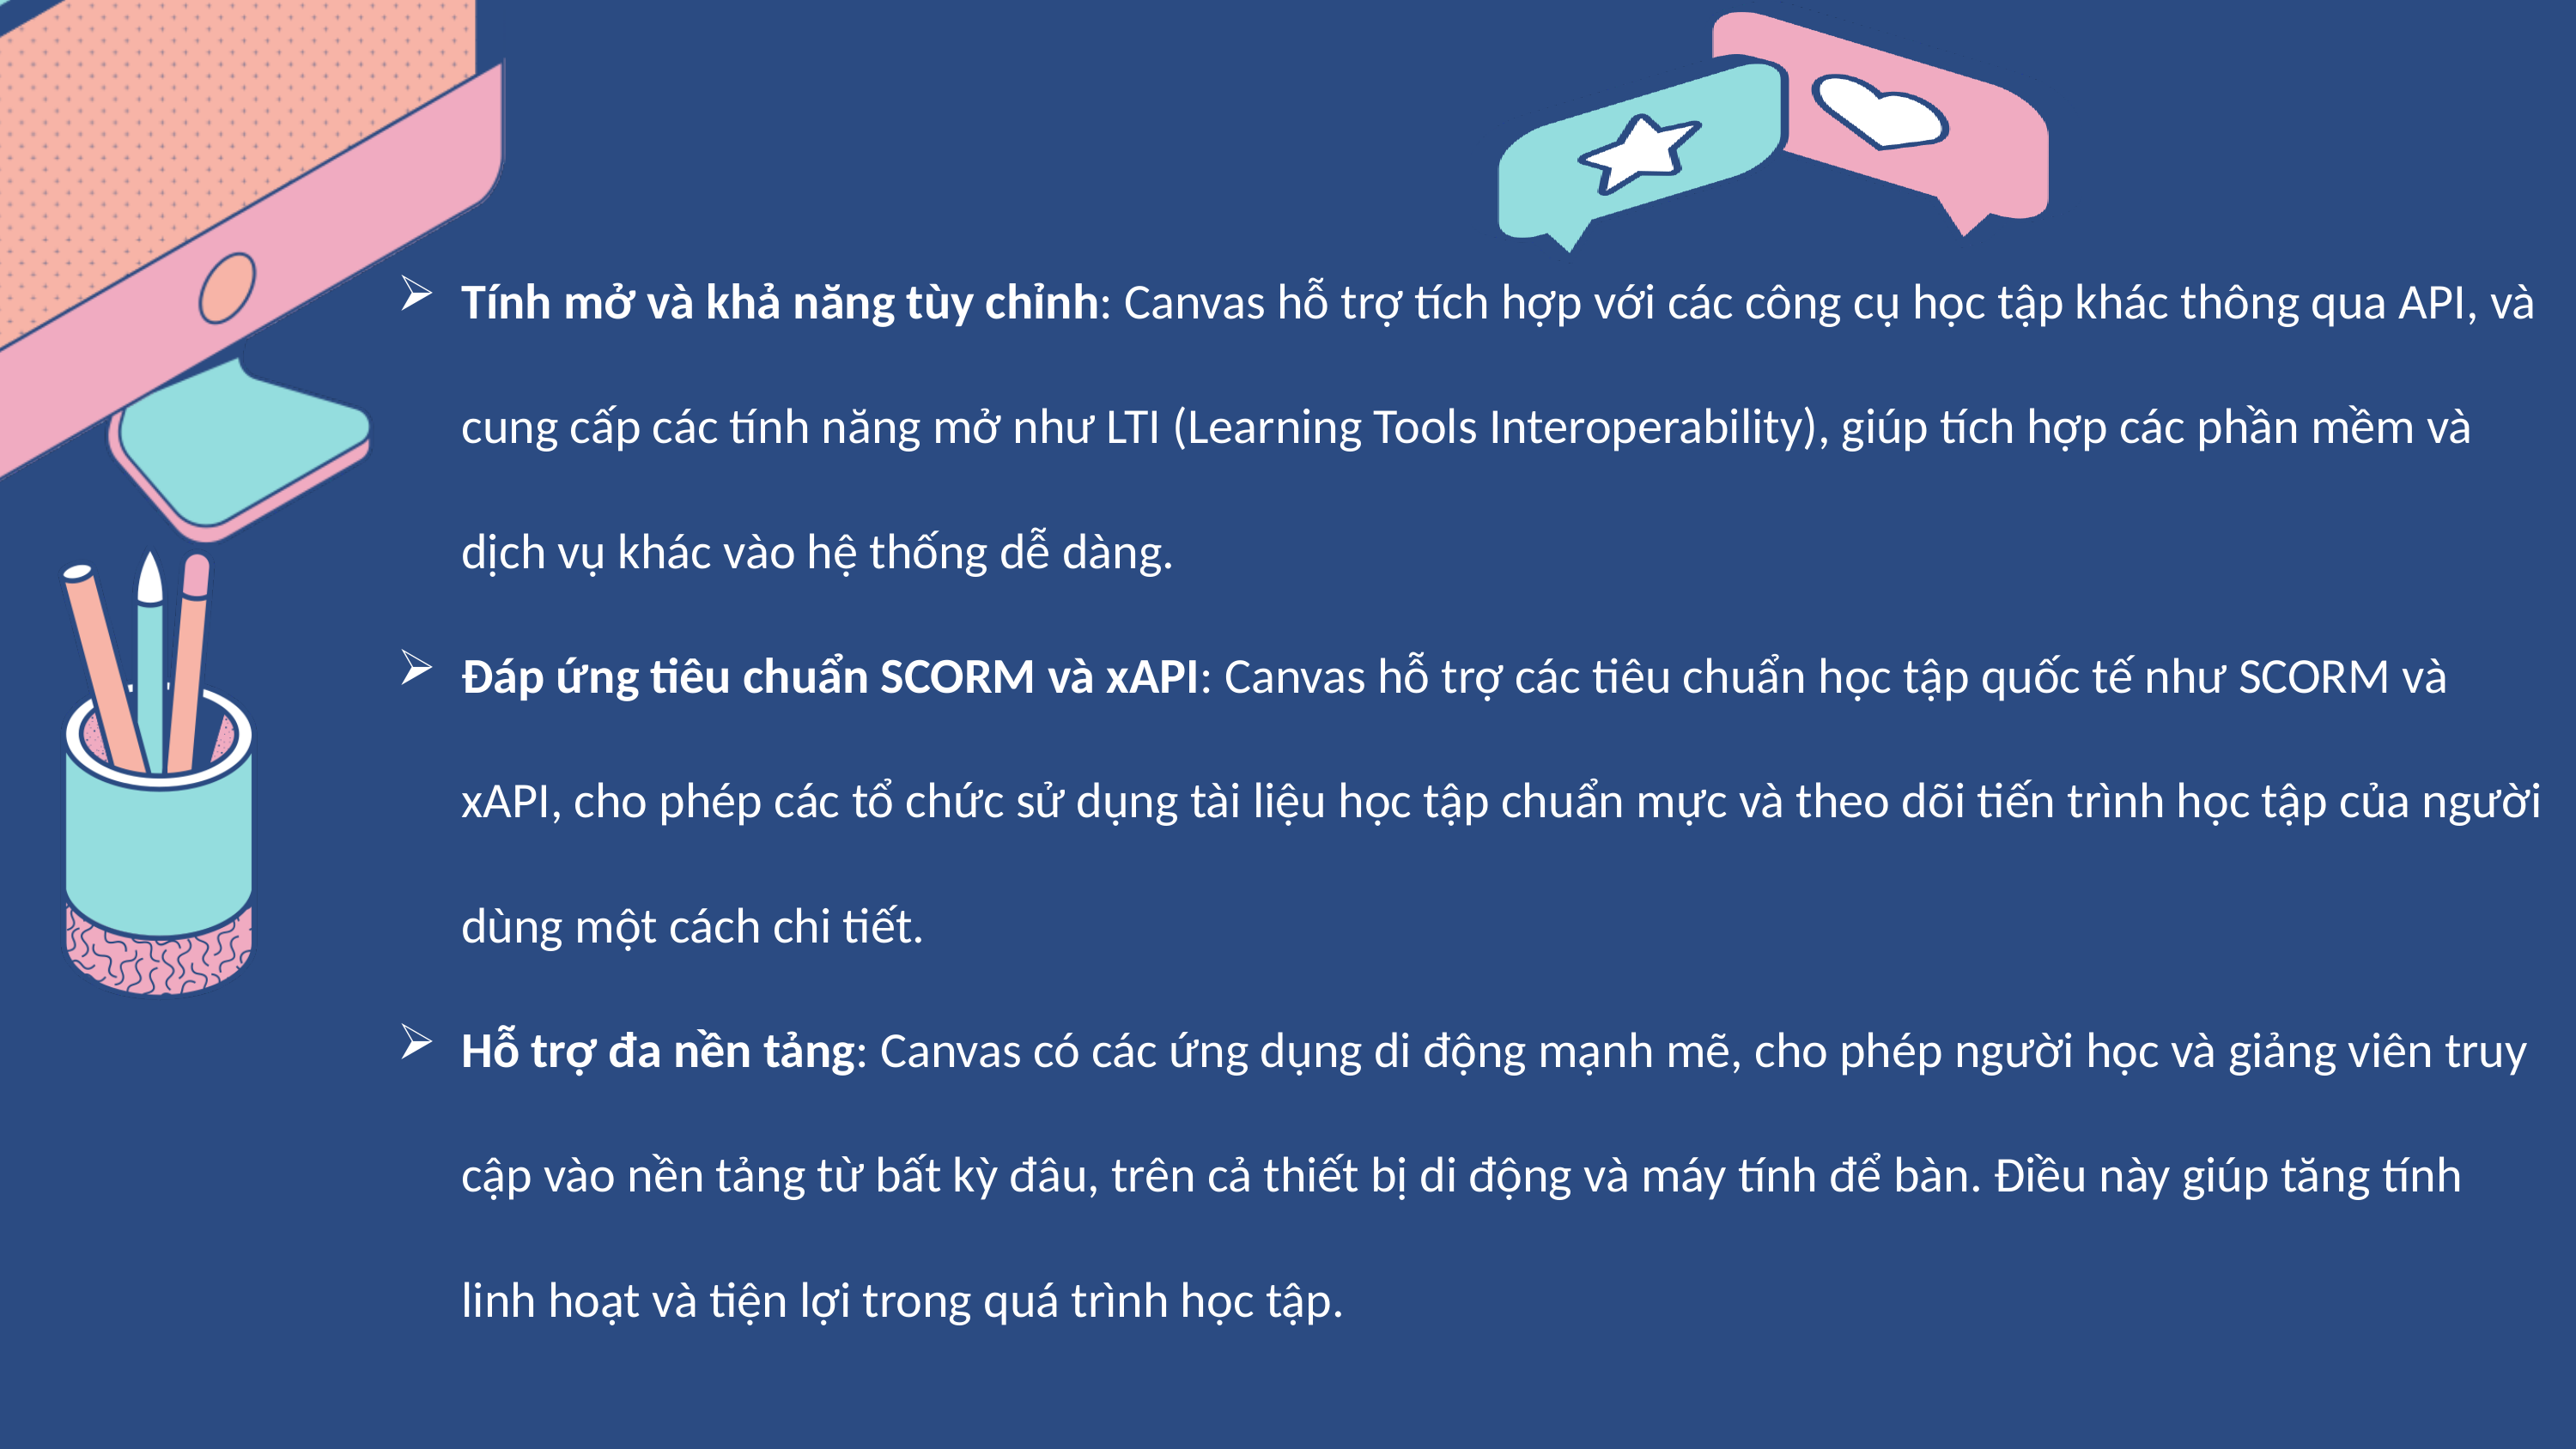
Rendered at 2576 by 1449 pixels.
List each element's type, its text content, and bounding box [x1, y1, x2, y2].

text_box [53, 546, 264, 1001]
text_box [1470, 0, 2082, 264]
text_box [0, 0, 506, 546]
text_box Tính mở và khả năng tùy chỉnh: Canvas hỗ trợ tích hợp với các công cụ học tập khác thông qua API, và cung cấp các tính năng mở như LTI (Learning Tools Interoperability), giúp tích hợp các phần mềm và dịch vụ khác vào hệ thống dễ dàng. Đáp ứng tiêu chuẩn SCORM và xAPI: Canvas hỗ trợ các tiêu chuẩn học tập quốc tế như SCORM và xAPI, cho phép các tổ chức sử dụng tài liệu học tập chuẩn mực và theo dõi tiến trình học tập của người dùng một cách chi tiết. Hỗ trợ đa nền tảng: Canvas có các ứng dụng di động mạnh mẽ, cho phép người học và giảng viên truy cập vào nền tảng từ bất kỳ đâu, trên cả thiết bị di động và máy tính để bàn. Điều này giúp tăng tính linh hoạt và tiện lợi trong quá trình học tập. [397, 203, 2544, 1328]
